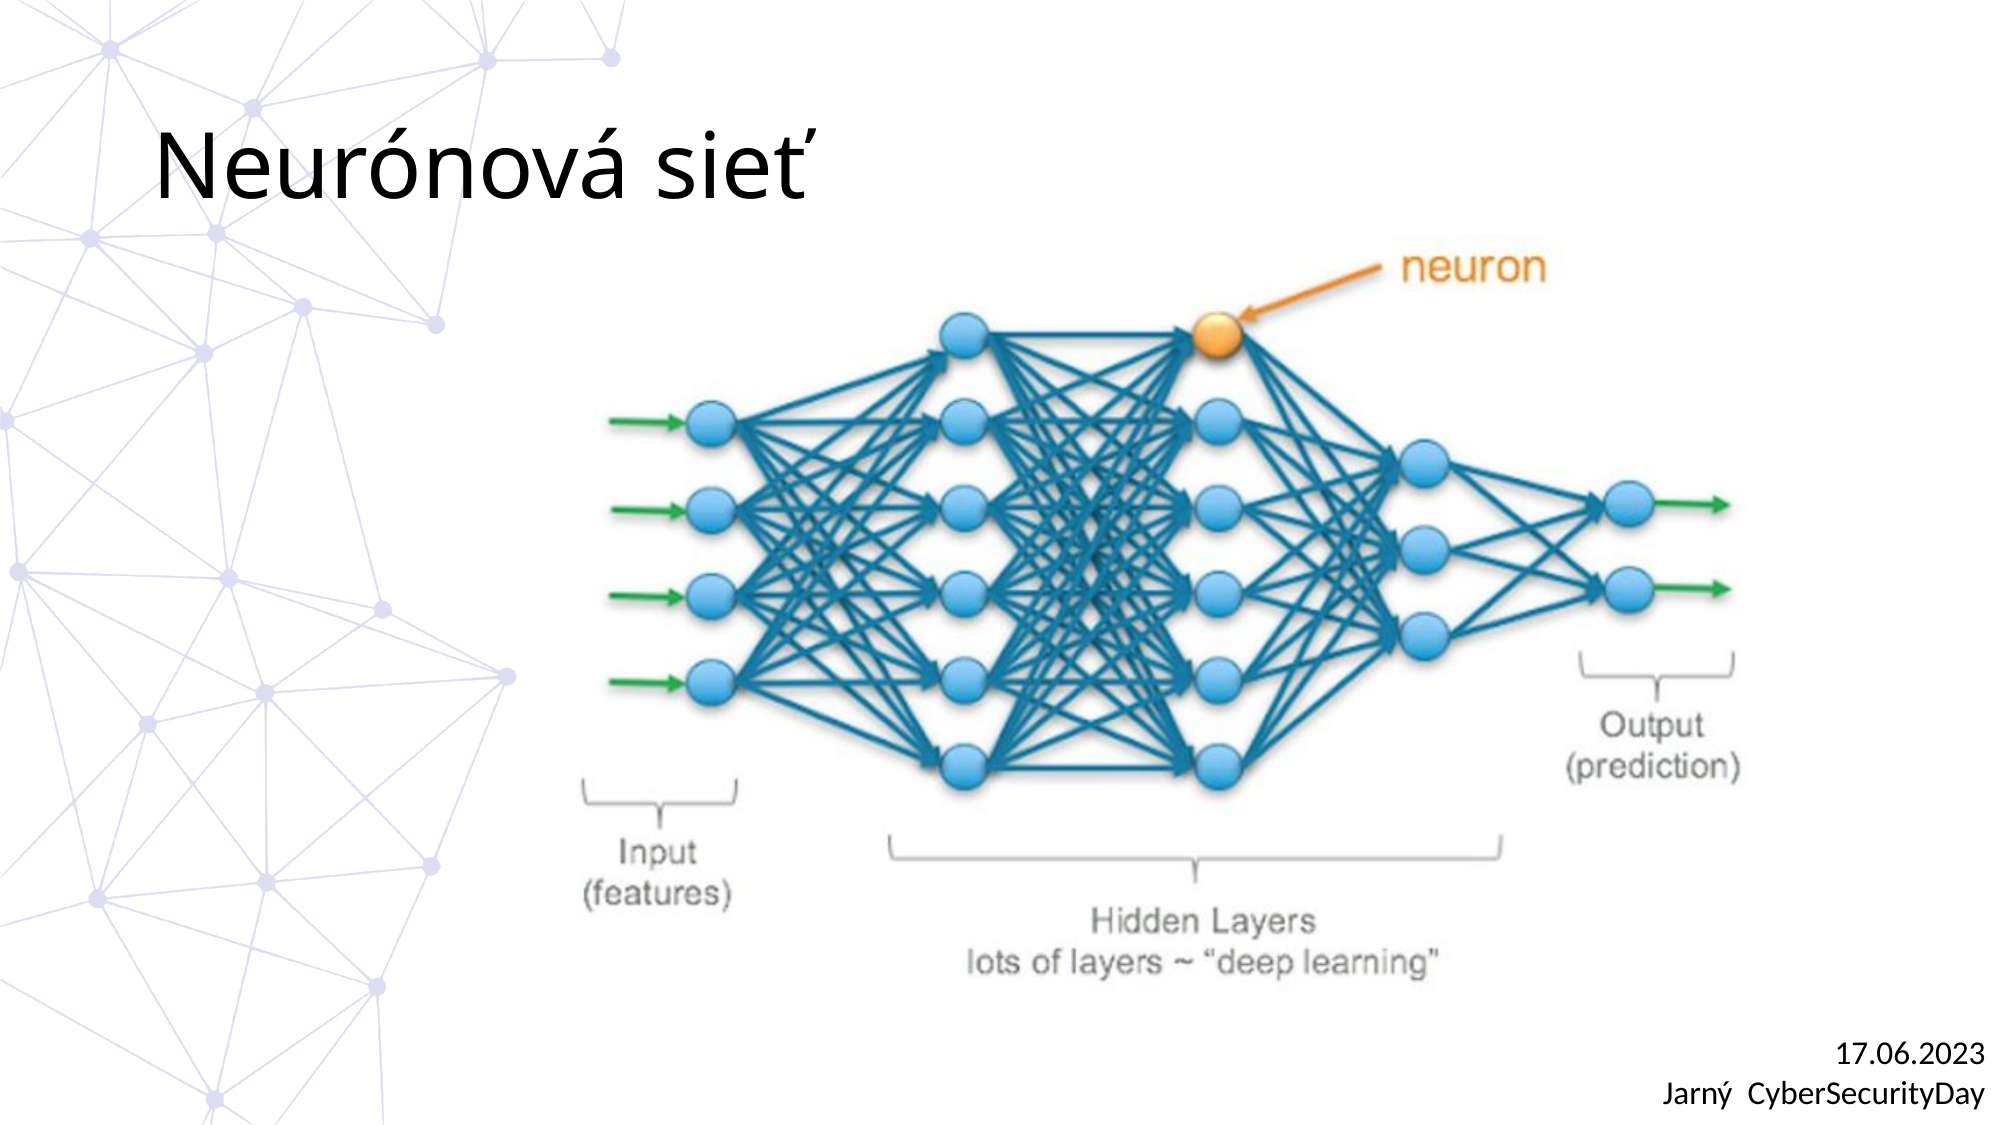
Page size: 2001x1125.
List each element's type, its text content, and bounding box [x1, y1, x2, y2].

picture [0, 0, 1793, 1125]
title Neurónová sieť [625, 59, 1863, 278]
text_box 17.06.2023 Jarný CyberSecurityDay [1368, 1023, 2000, 1125]
